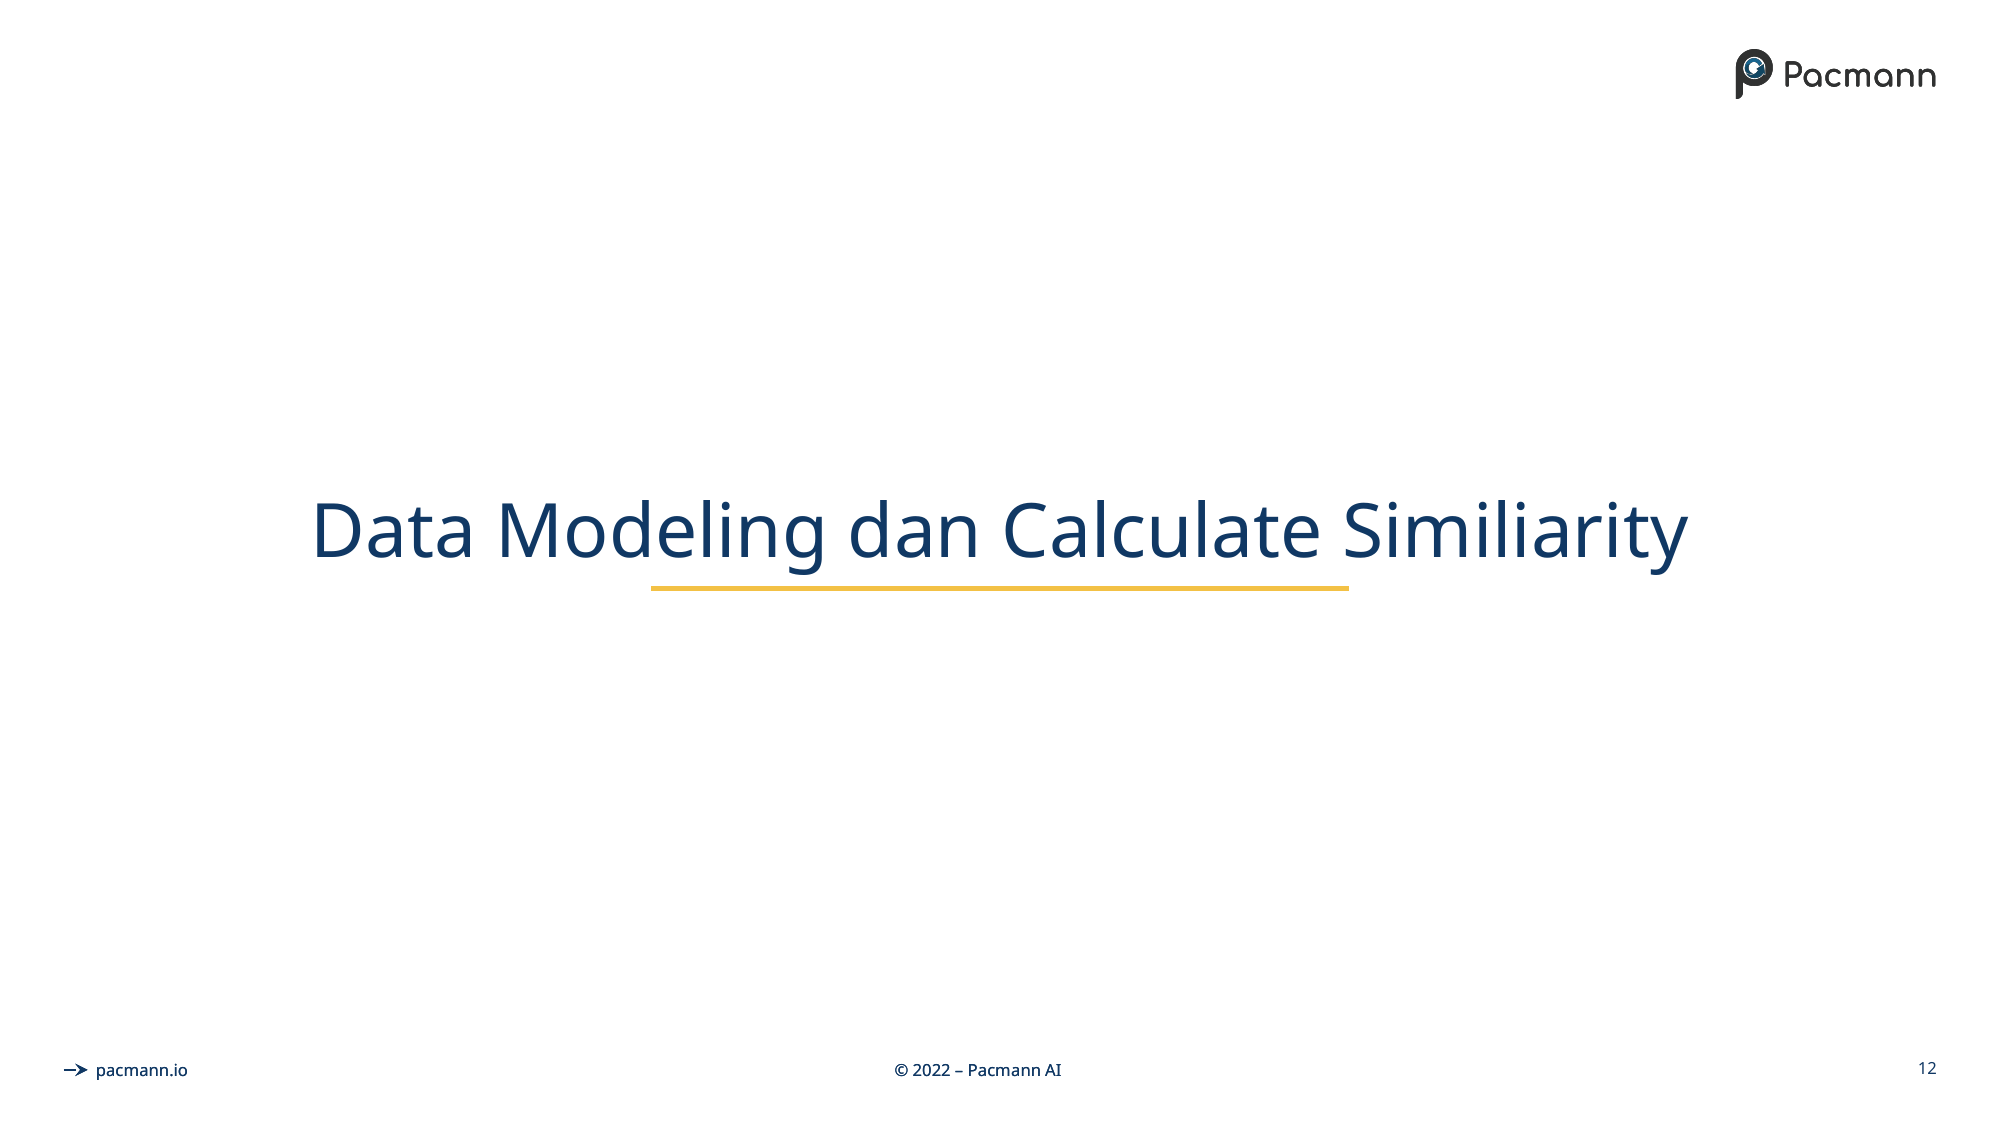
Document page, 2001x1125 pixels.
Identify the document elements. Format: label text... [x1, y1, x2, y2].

picture [1707, 36, 1966, 112]
title Data Modeling dan Calculate Similiarity [50, 434, 1950, 582]
